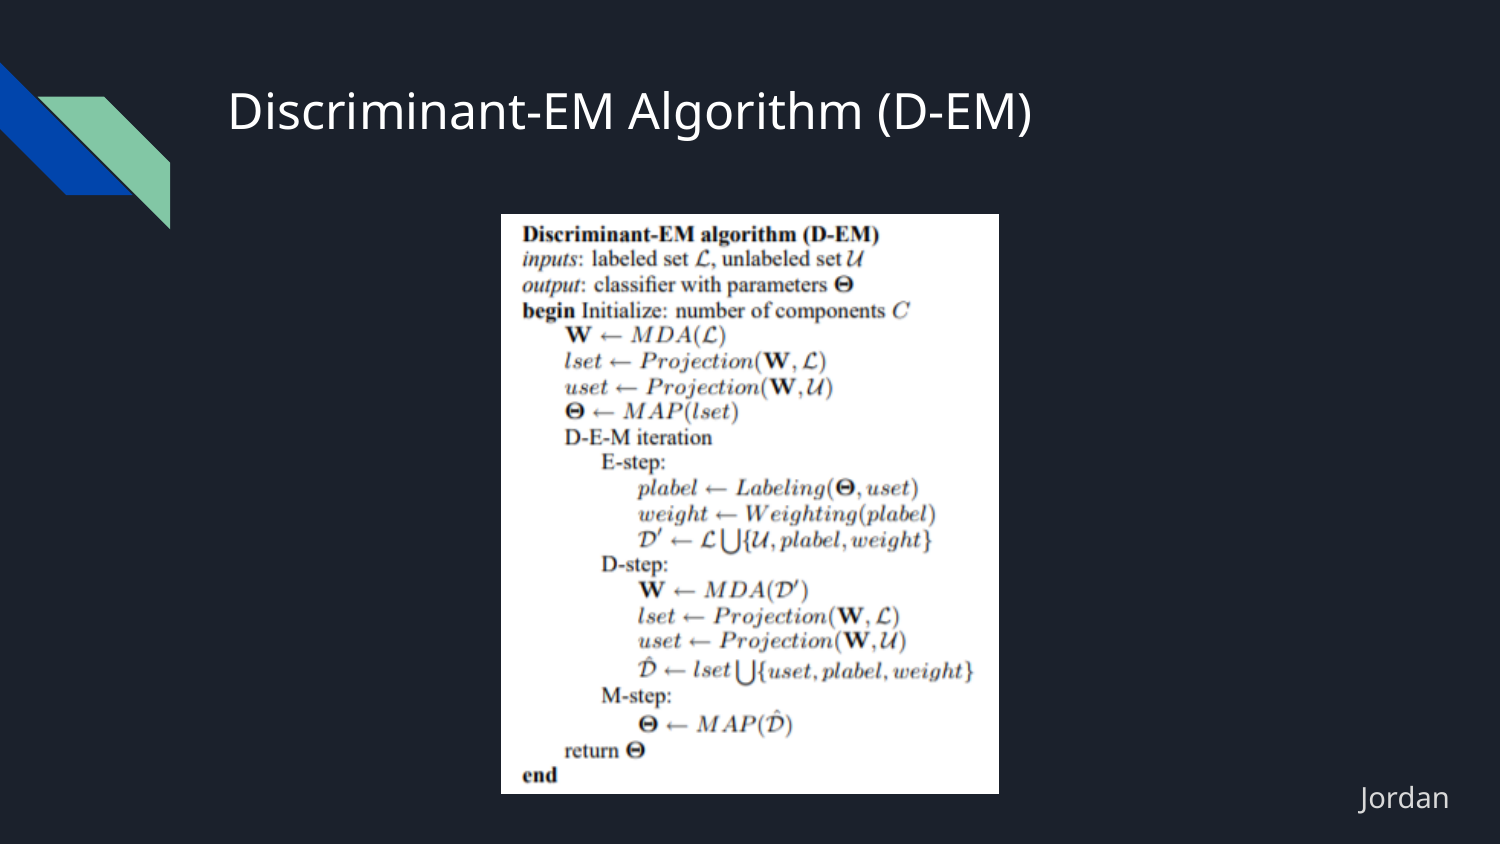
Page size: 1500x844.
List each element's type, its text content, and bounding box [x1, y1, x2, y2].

title Discriminant-EM Algorithm (D-EM) [212, 64, 1368, 215]
picture [501, 214, 999, 794]
text_box Jordan [1345, 764, 1488, 830]
